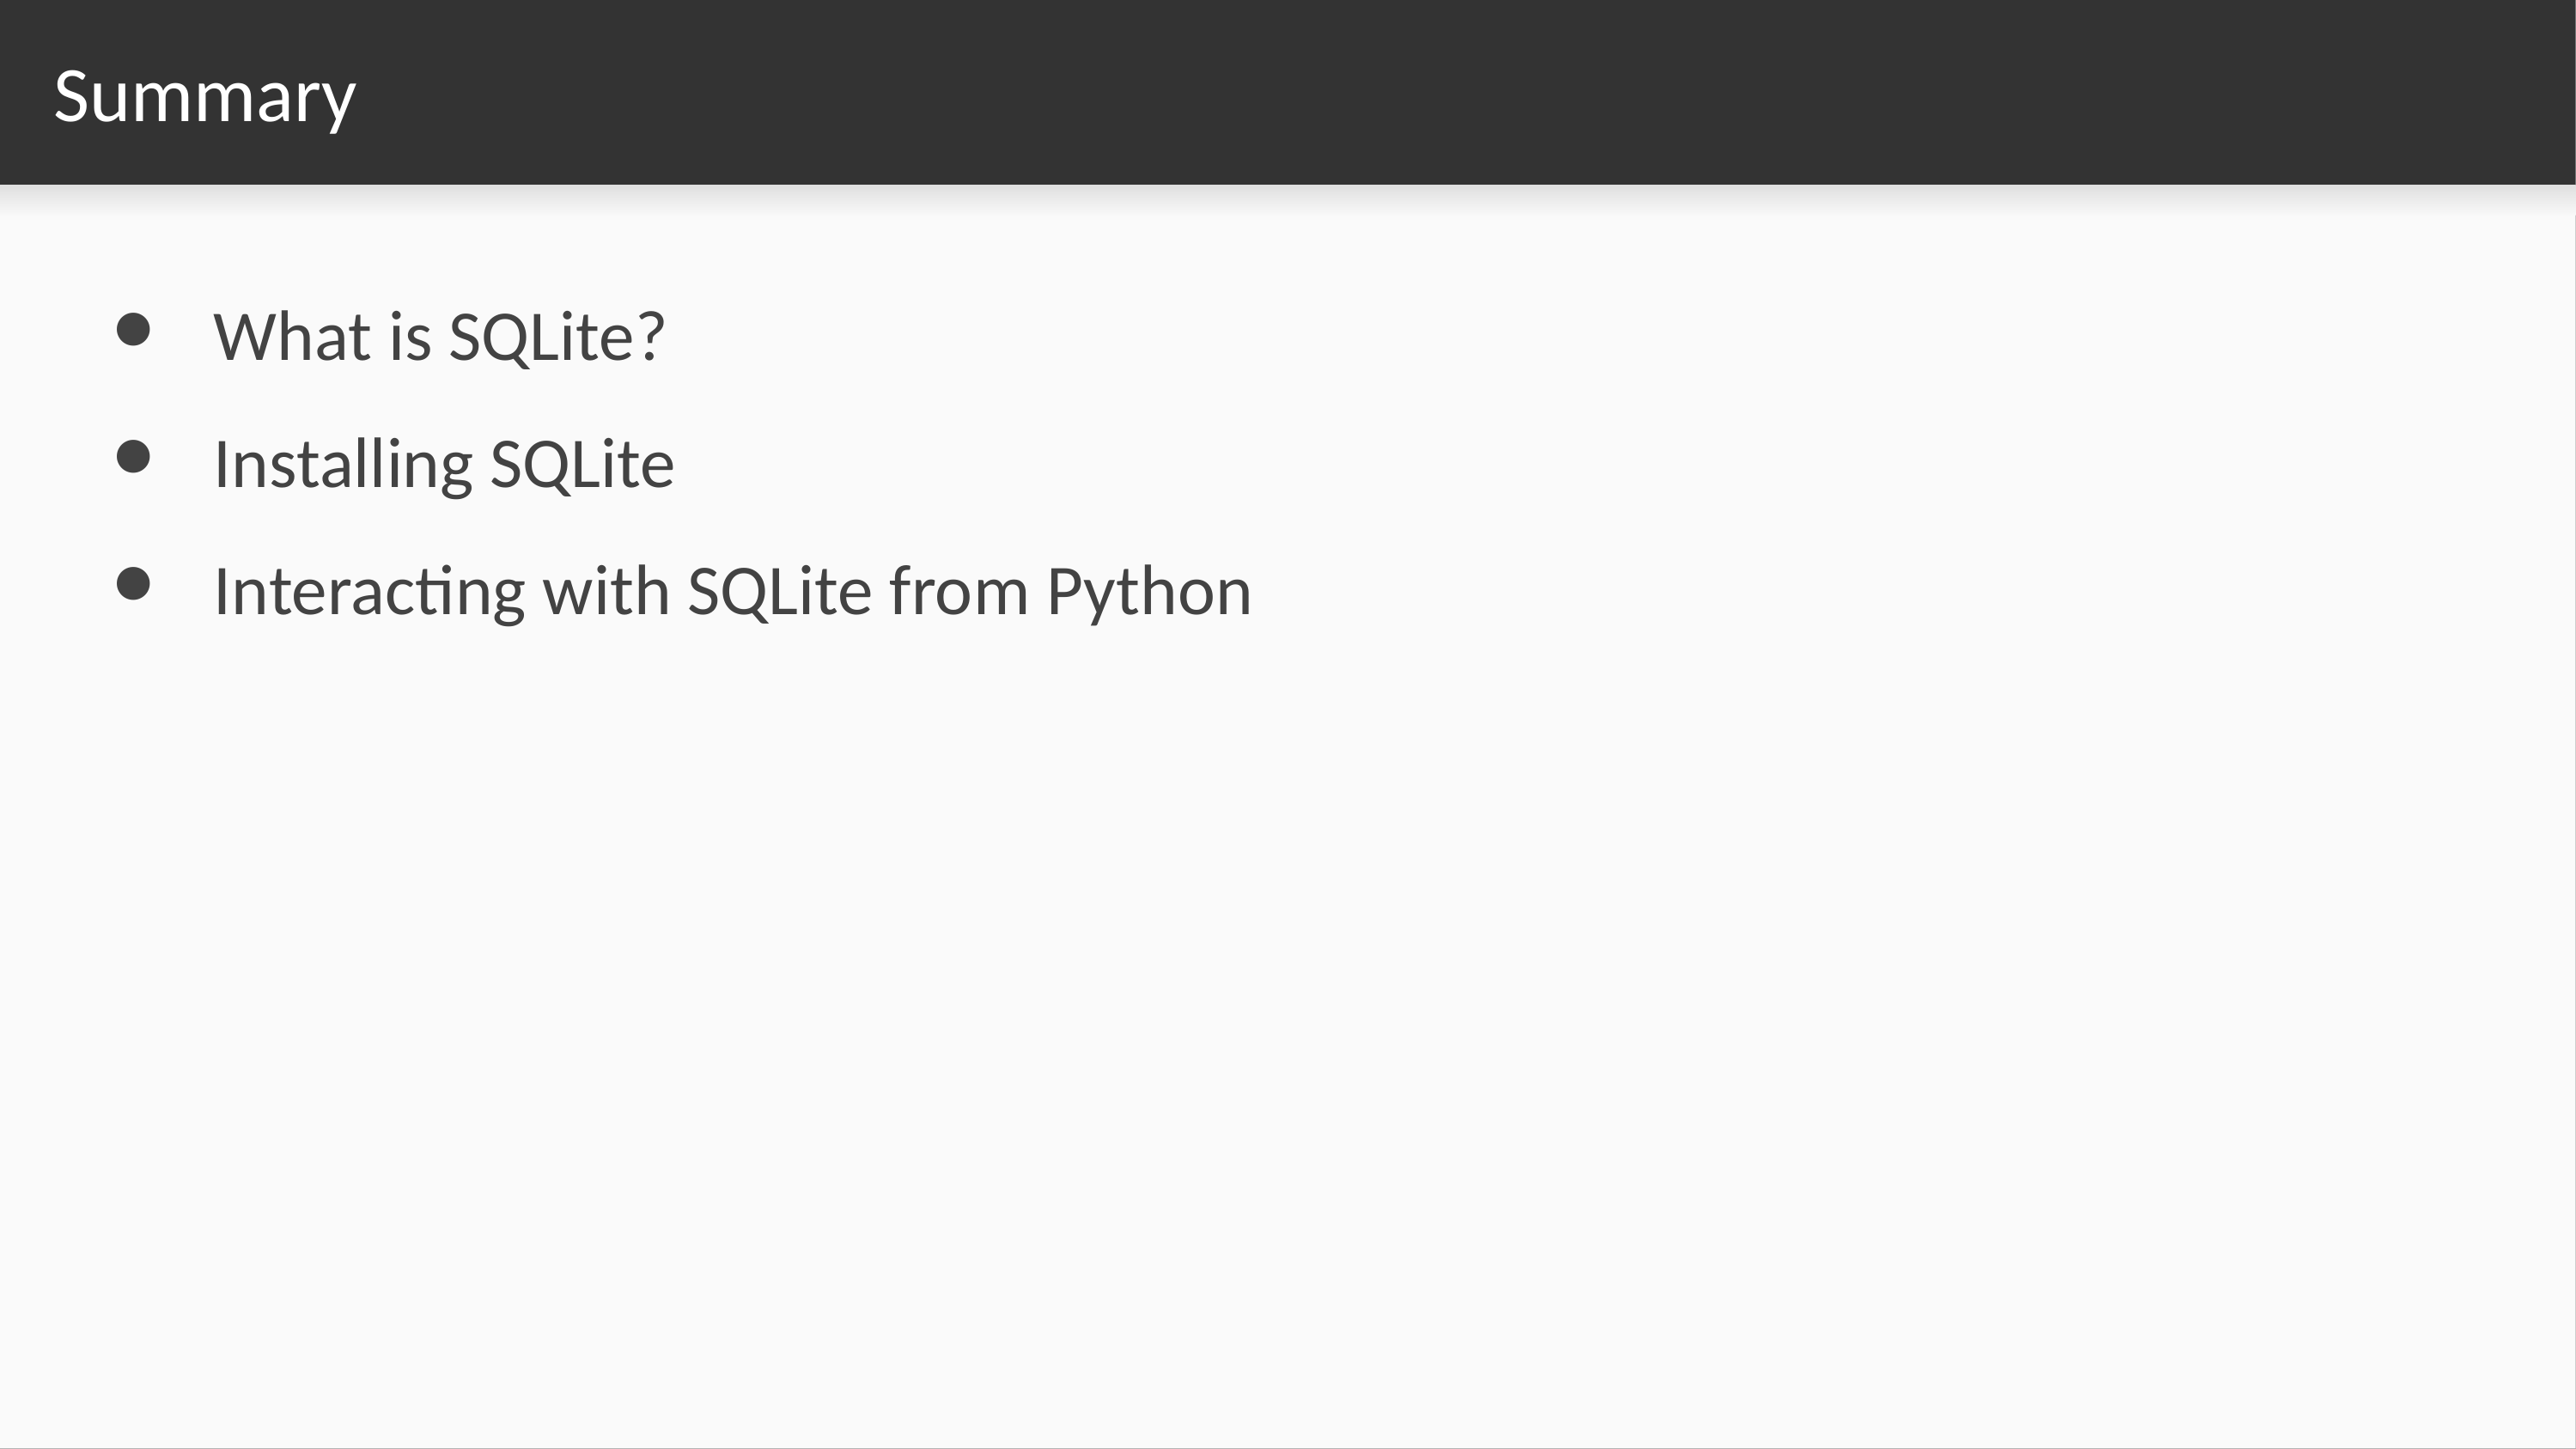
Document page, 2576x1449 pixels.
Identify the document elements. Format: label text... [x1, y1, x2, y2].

list What is SQLite? Installing SQLite Interacting with SQLite from Python [59, 250, 2514, 1384]
title Summary [27, 4, 2514, 175]
